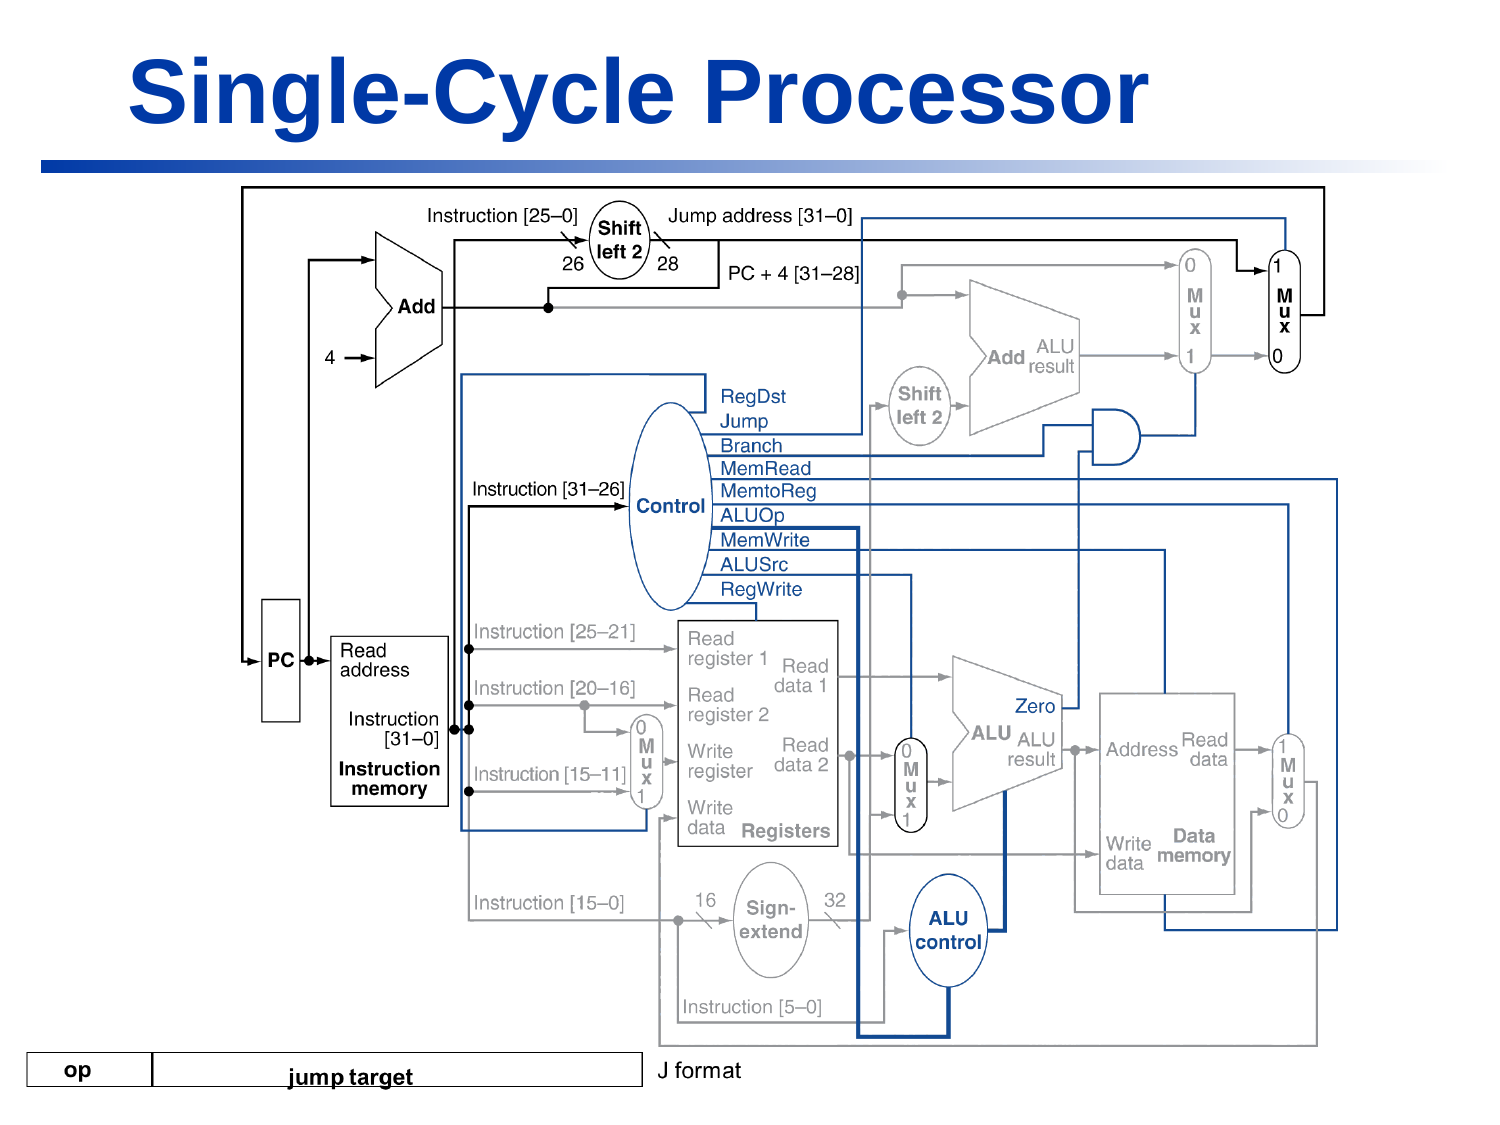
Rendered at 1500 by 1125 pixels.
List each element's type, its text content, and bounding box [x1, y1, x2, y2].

picture [0, 186, 1338, 1105]
title Single-Cycle Processor [112, 23, 1468, 149]
